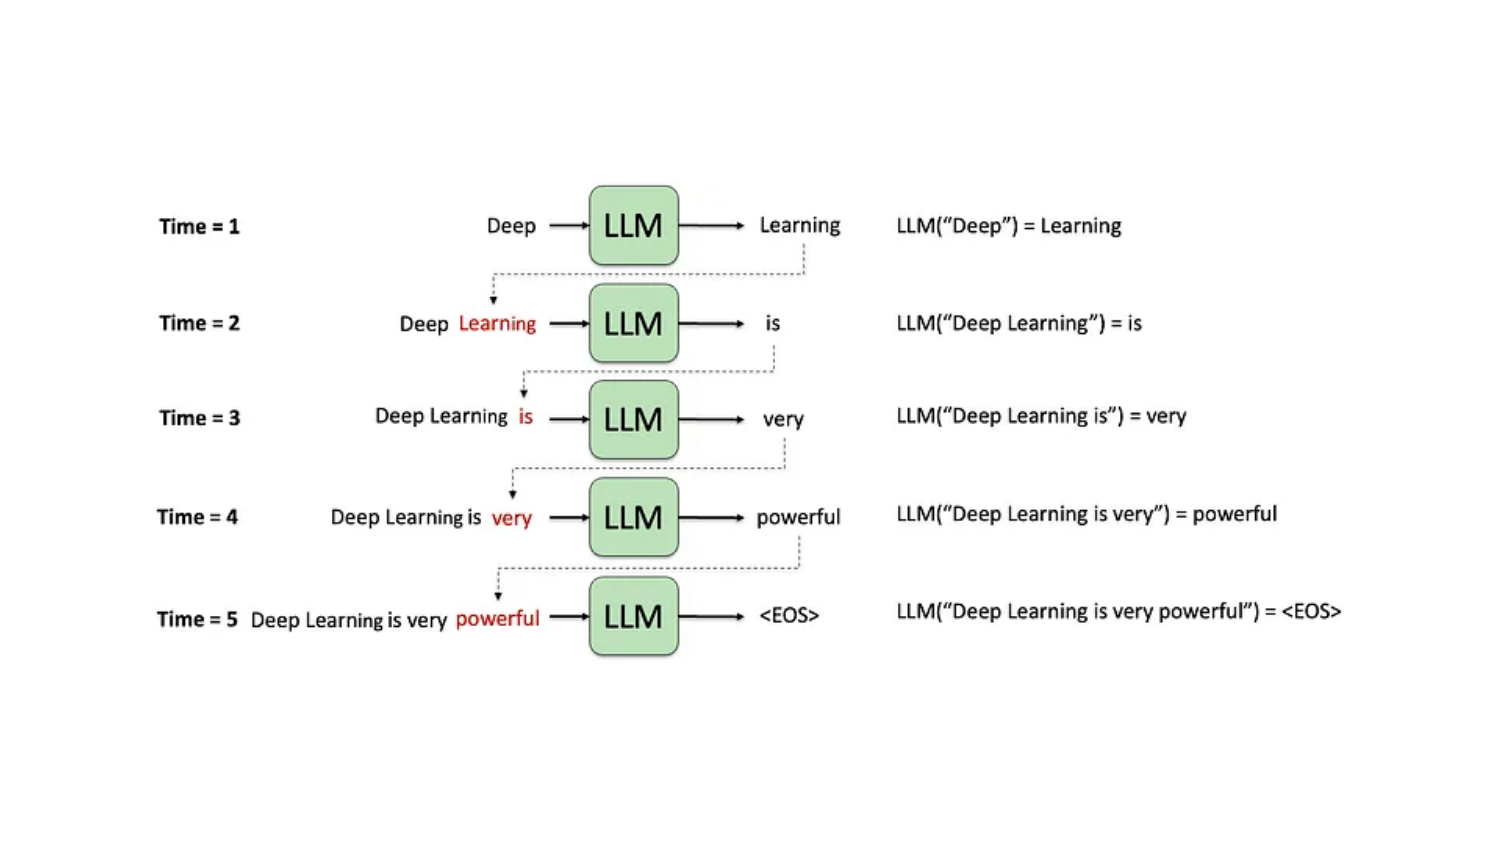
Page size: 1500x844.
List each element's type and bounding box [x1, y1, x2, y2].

picture [148, 181, 1352, 662]
